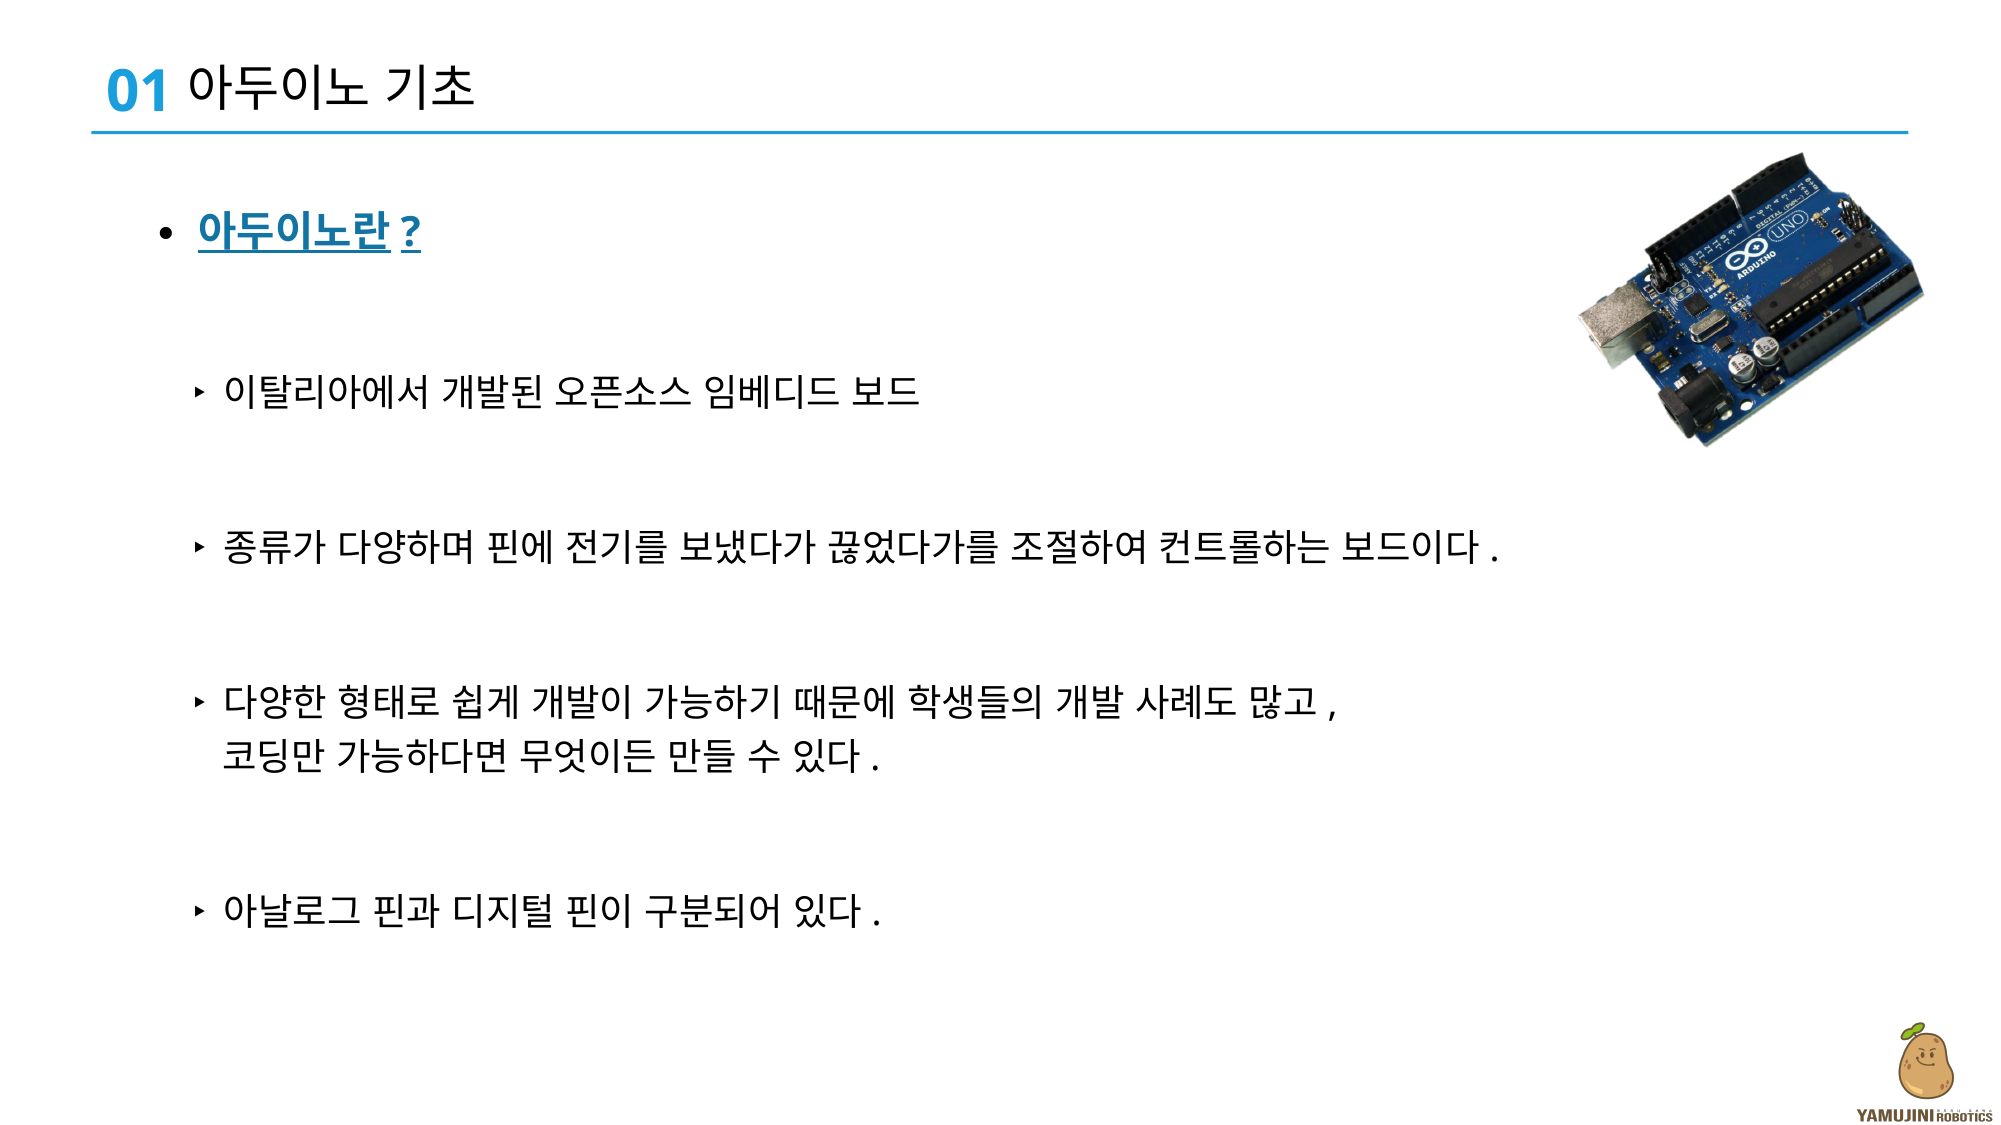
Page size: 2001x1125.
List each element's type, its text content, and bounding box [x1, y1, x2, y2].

text_box ‣ 종류가 다양하며 핀에 전기를 보냈다가 끊었다가를 조절하여 컨트롤하는 보드이다. [177, 507, 1943, 576]
text_box ‣ 이탈리아에서 개발된 오픈소스 임베디드 보드 [177, 352, 1552, 422]
text_box ‣ 다양한 형태로 쉽게 개발이 가능하기 때문에 학생들의 개발 사례도 많고, 코딩만 가능하다면 무엇이든 만들 수 있다. [177, 662, 1943, 785]
text_box 01 [91, 45, 188, 131]
text_box [90, 130, 1773, 135]
text_box 아두이노 기초 [172, 49, 492, 125]
picture [1513, 88, 1994, 511]
text_box ∙ 아두이노란? [138, 187, 1311, 263]
text_box ‣ 아날로그 핀과 디지털 핀이 구분되어 있다. [177, 871, 1943, 941]
